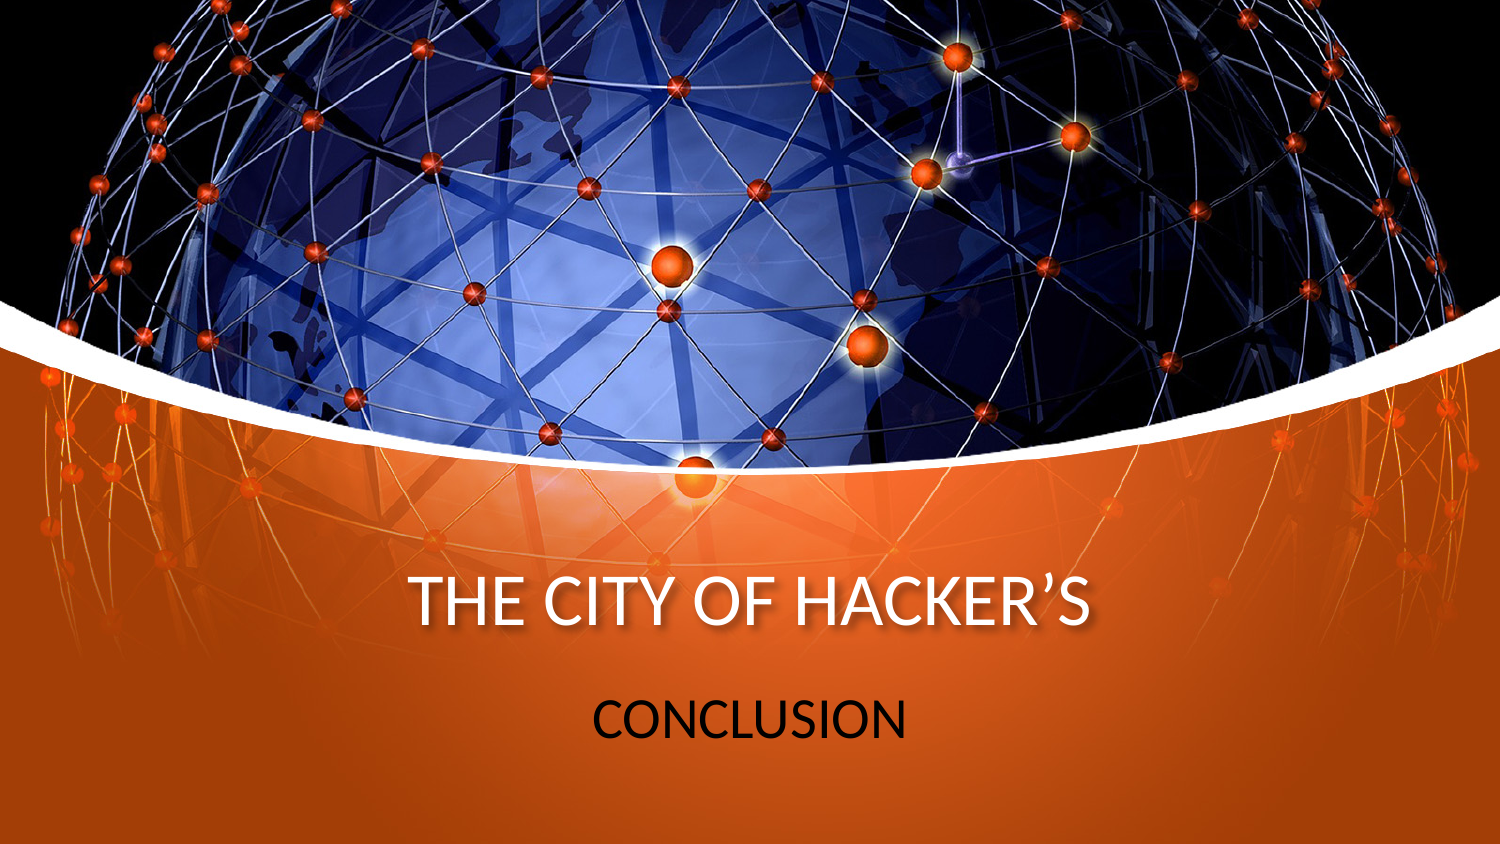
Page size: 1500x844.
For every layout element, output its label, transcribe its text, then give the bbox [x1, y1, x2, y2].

subtitle CONCLUSION [50, 672, 1450, 773]
title THE CITY OF HACKER’S [48, 522, 1452, 670]
picture [0, 0, 1500, 844]
